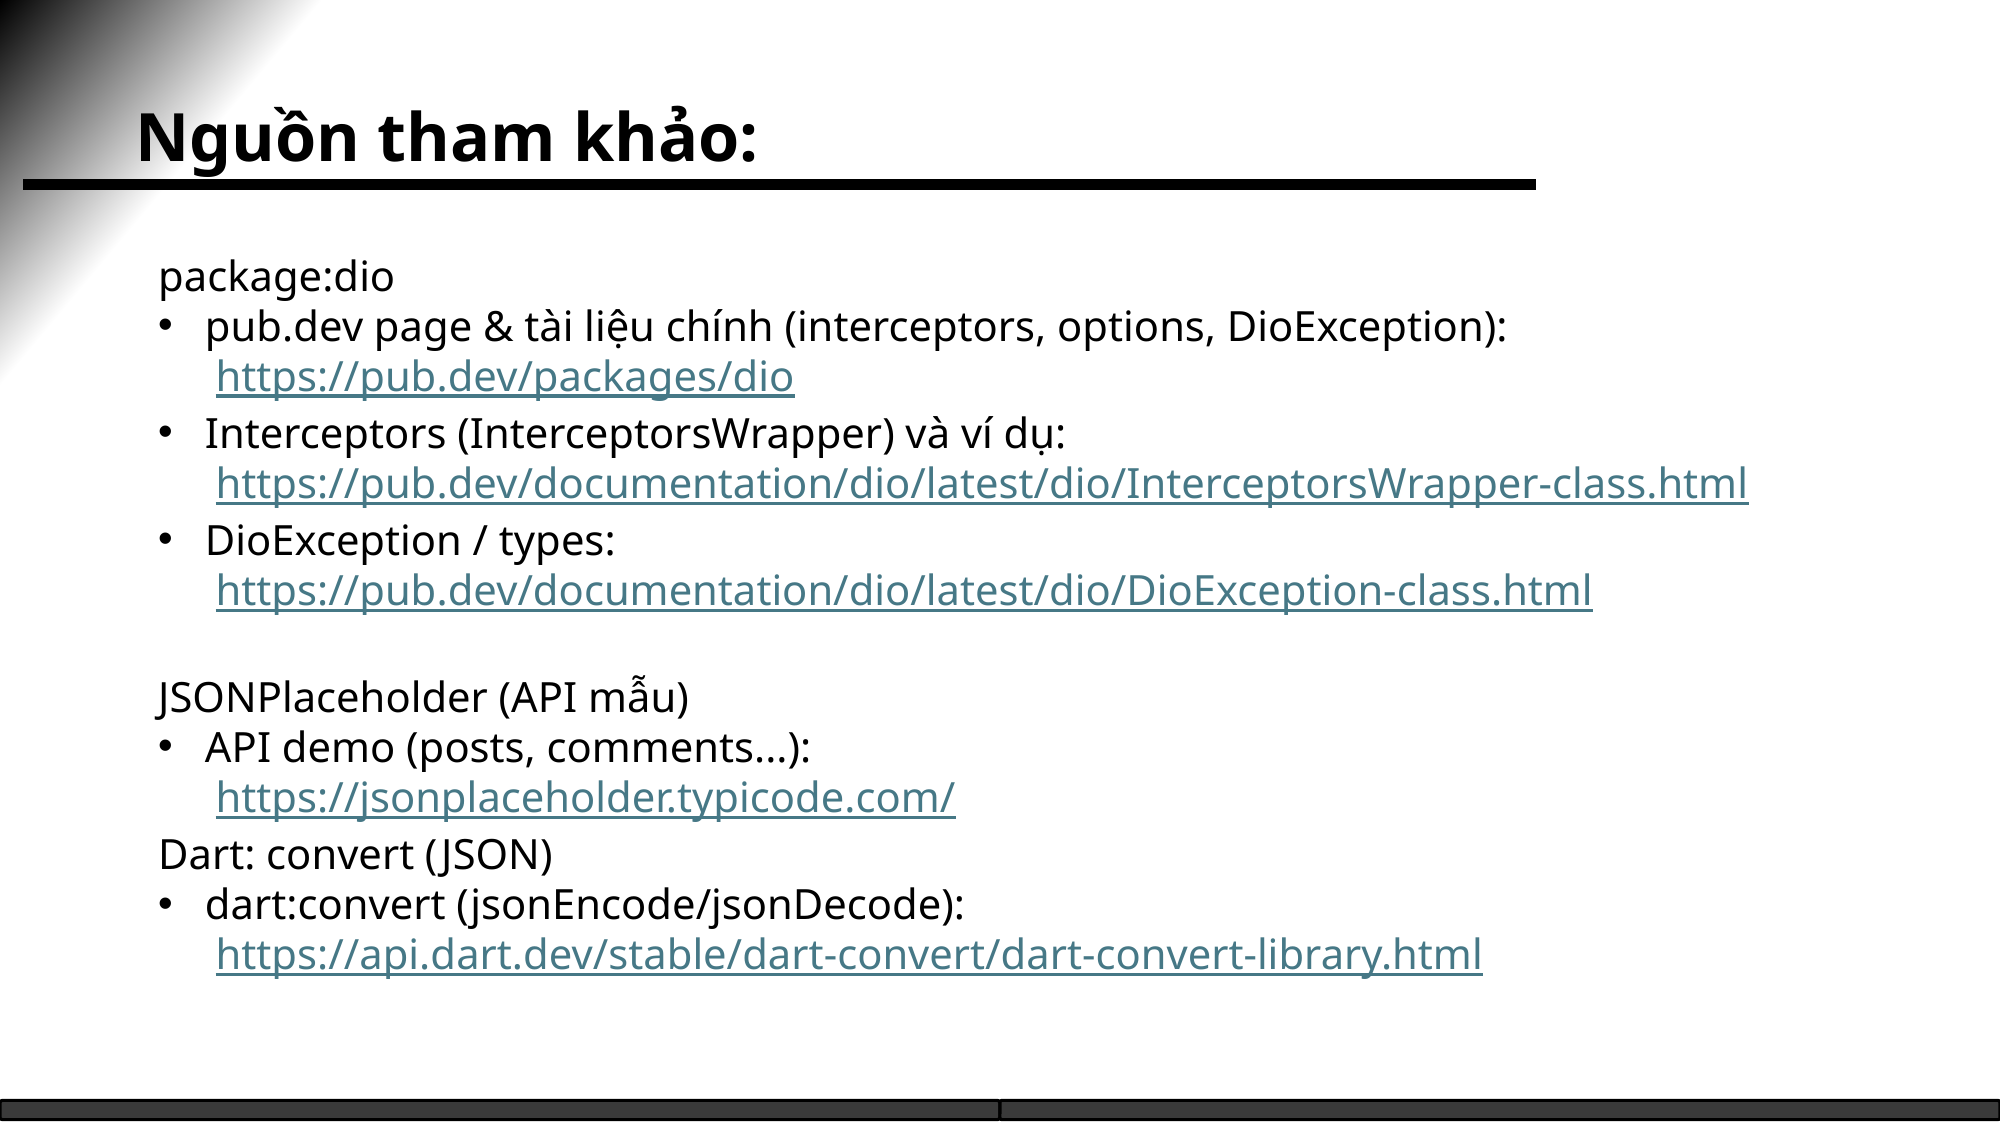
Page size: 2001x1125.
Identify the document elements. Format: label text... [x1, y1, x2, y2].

text_box [998, 1098, 2000, 1122]
text_box package:dio pub.dev page & tài liệu chính (interceptors, options, DioException): https://pub.dev/packages/dio Interceptors (InterceptorsWrapper) và ví dụ: https://pub.dev/documentation/dio/latest/dio/InterceptorsWrapper-class.html DioException / types: https://pub.dev/documentation/dio/latest/dio/DioException-class.html JSONPlaceholder (API mẫu) API demo (posts, comments...): https://jsonplaceholder.typicode.com/ Dart: convert (JSON) dart:convert (jsonEncode/jsonDecode): https://api.dart.dev/stable/dart-convert/dart-convert-library.html [143, 242, 1964, 1043]
text_box Nguồn tham khảo: [119, 87, 1595, 183]
text_box [0, 1098, 999, 1122]
